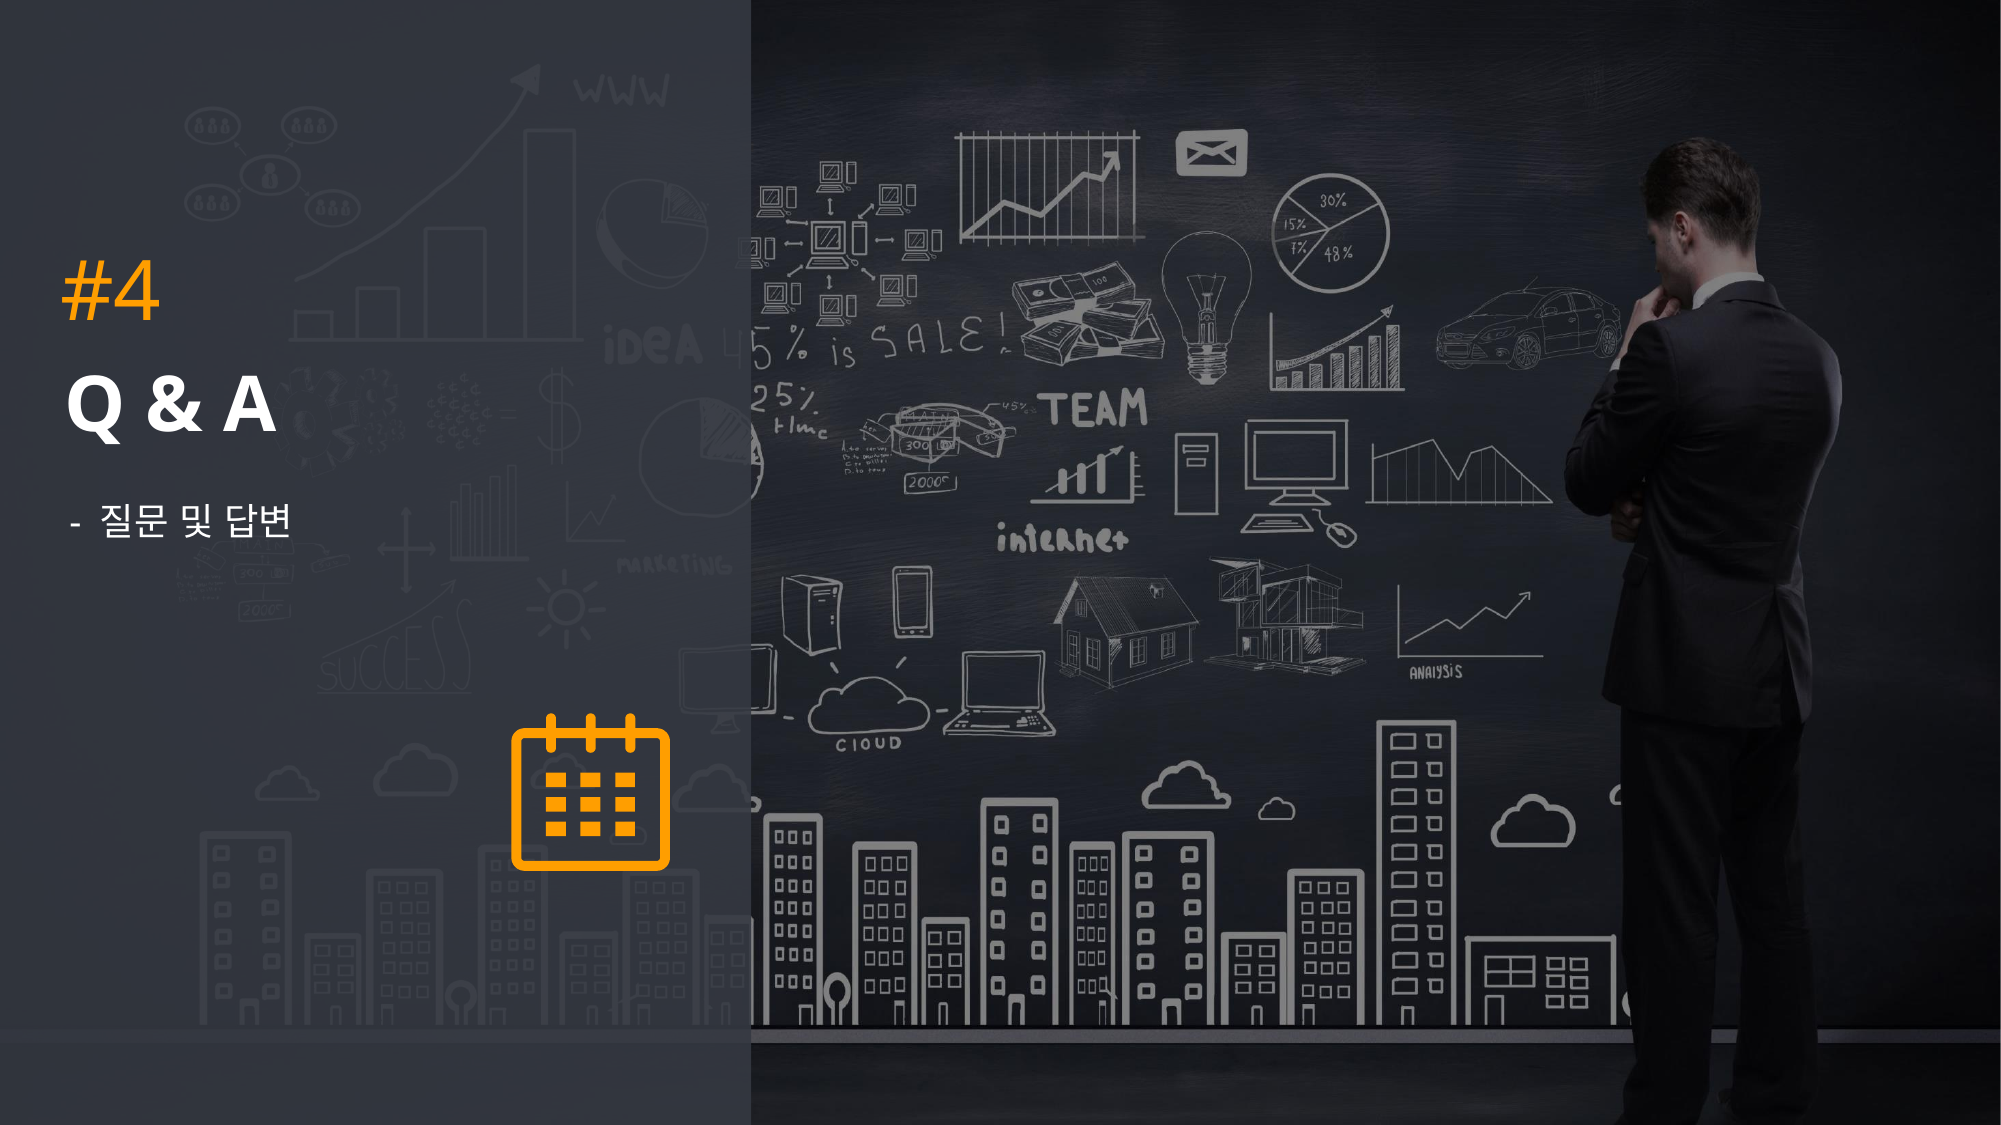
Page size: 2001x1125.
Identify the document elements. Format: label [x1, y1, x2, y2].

text_box [46, 230, 691, 569]
picture [0, 0, 2001, 1125]
text_box [511, 713, 670, 871]
